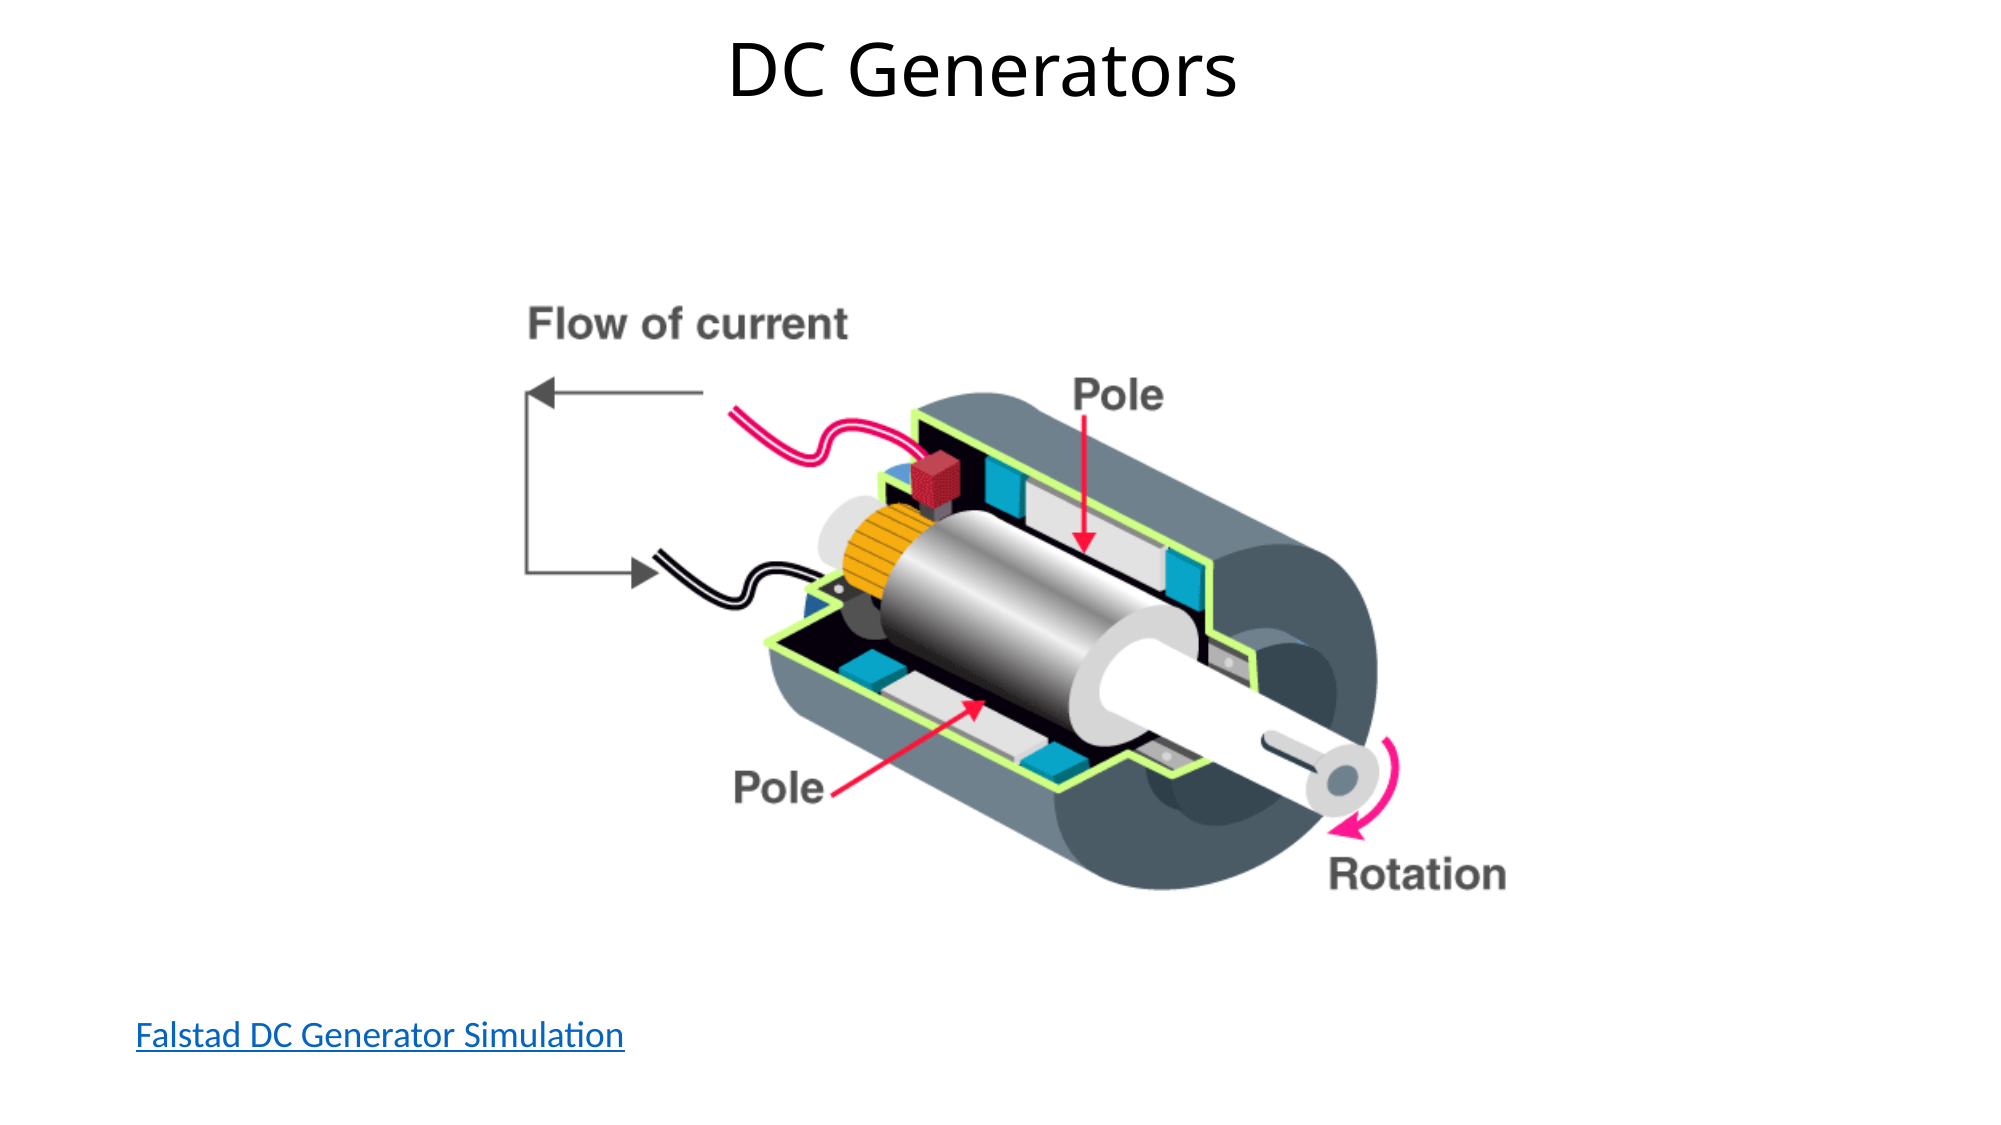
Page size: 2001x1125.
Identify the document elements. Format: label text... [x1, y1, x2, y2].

picture [427, 159, 1573, 966]
list Falstad DC Generator Simulation [120, 1007, 663, 1064]
title DC Generators [120, 24, 1846, 121]
